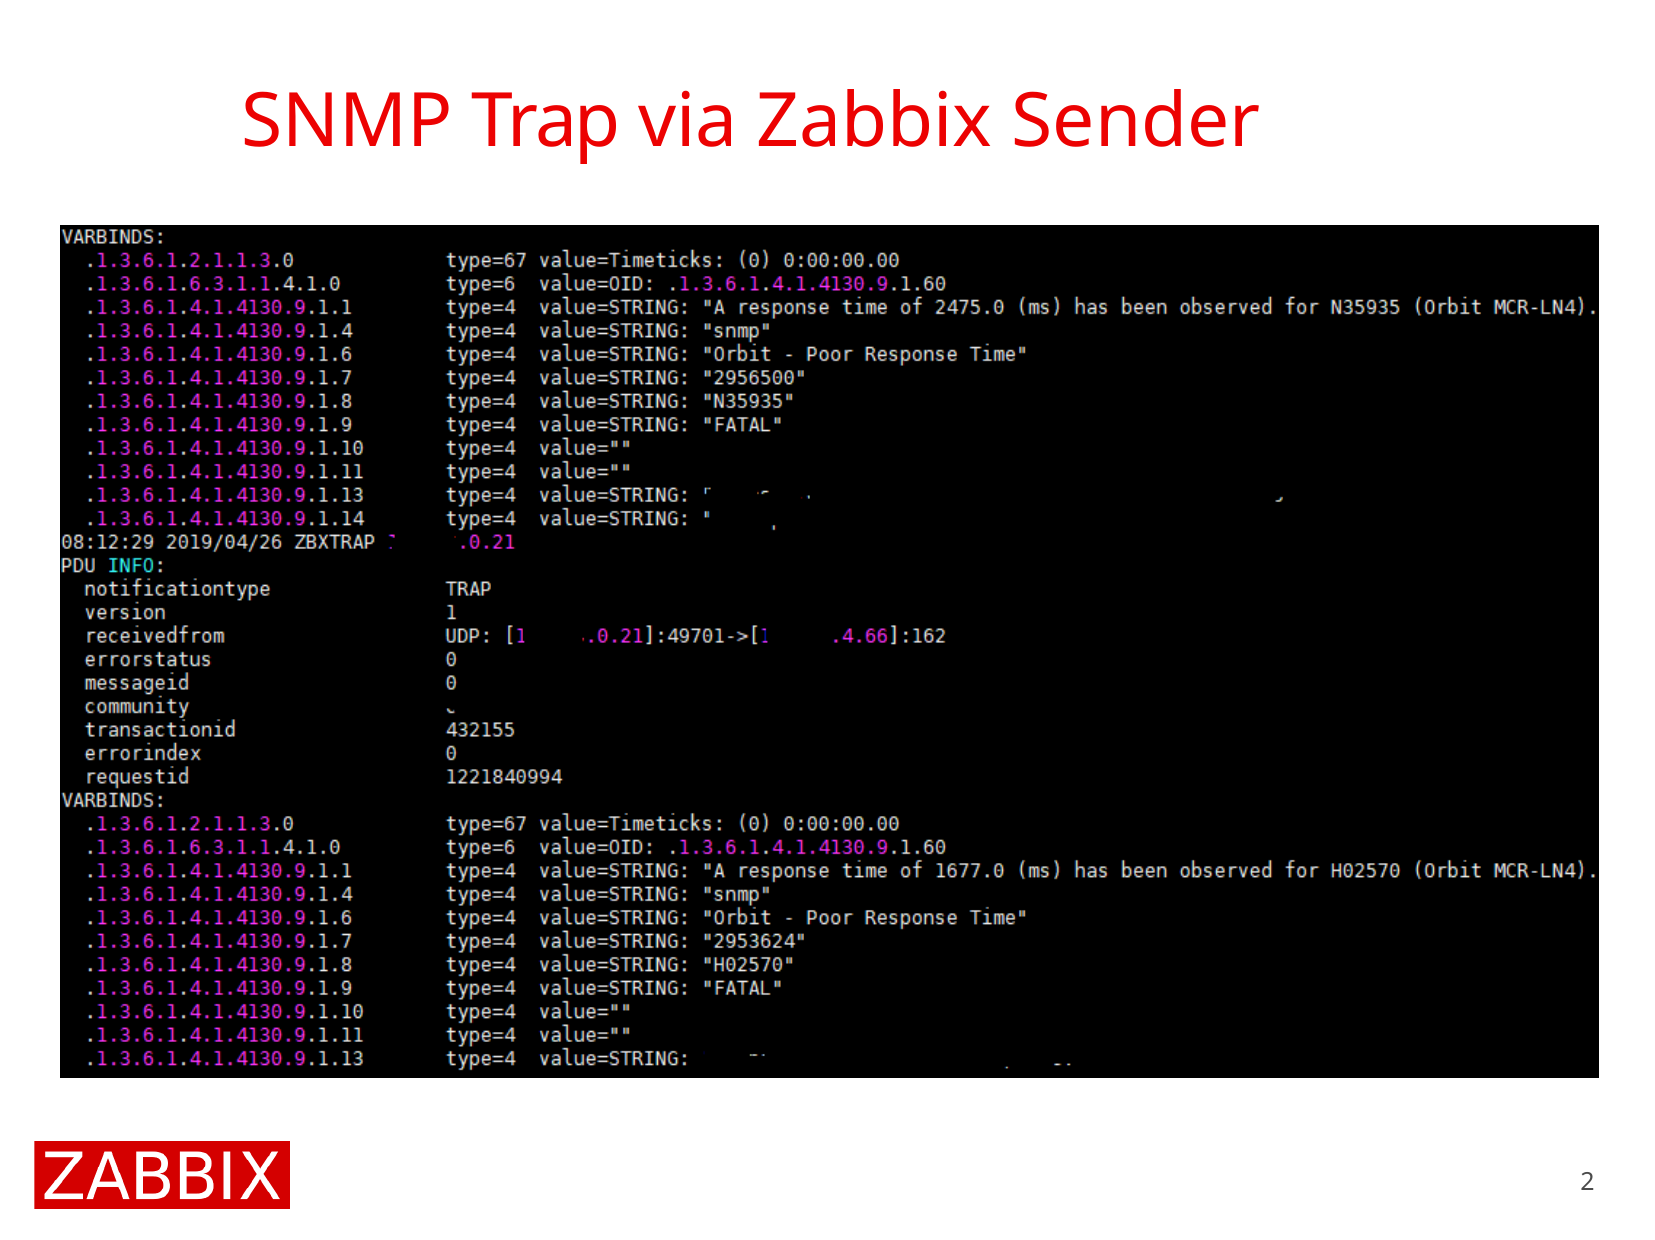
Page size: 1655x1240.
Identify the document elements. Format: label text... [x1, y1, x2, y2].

text_box [34, 1141, 290, 1209]
picture [59, 225, 1599, 1078]
text_box SNMP Trap via Zabbix Sender [239, 69, 1558, 162]
footer 2 [1578, 1163, 1599, 1240]
